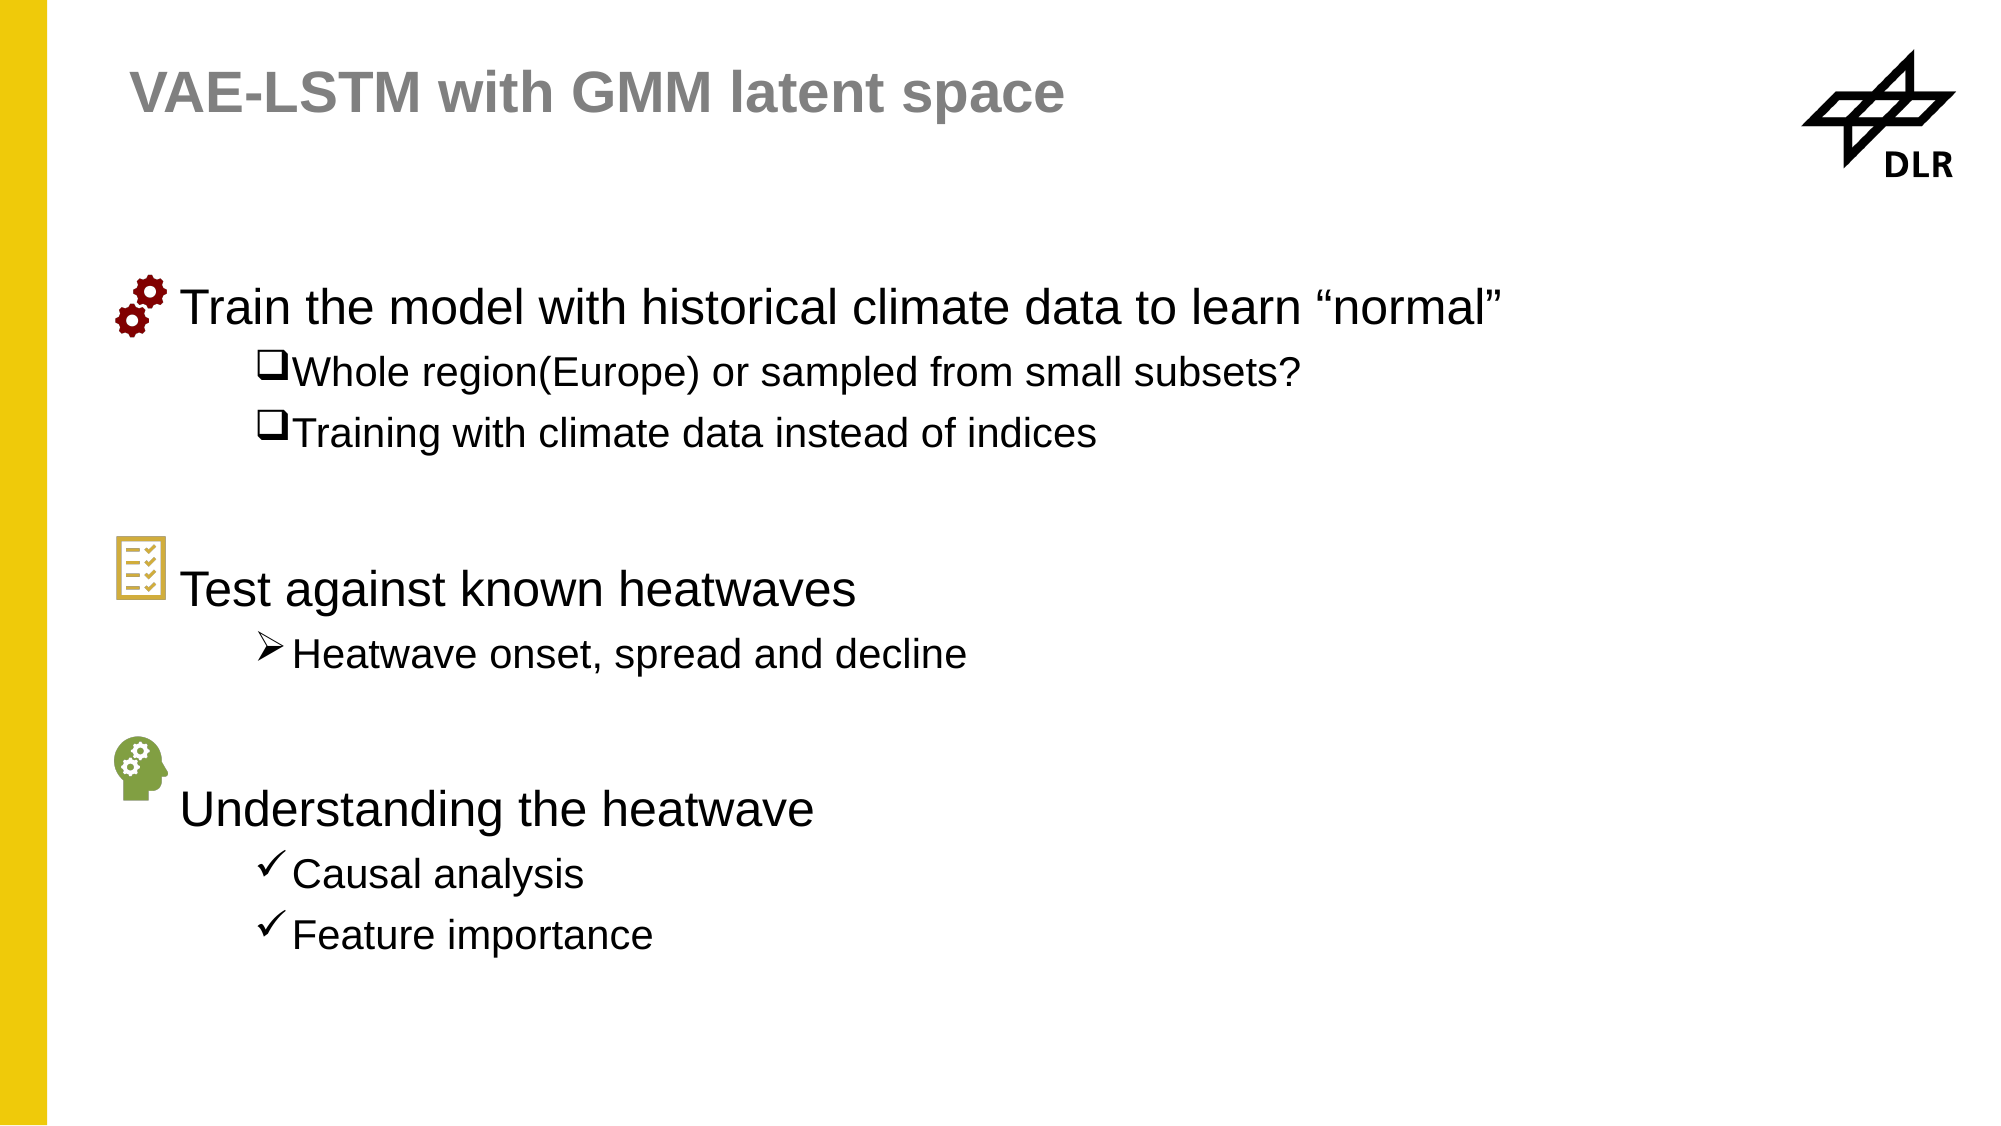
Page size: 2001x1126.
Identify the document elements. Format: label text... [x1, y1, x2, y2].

picture [103, 268, 179, 344]
picture [1801, 49, 1957, 178]
list Train the model with historical climate data to learn “normal” Whole region(Europe) or sampled from small subsets? Training with climate data instead of indices Test against known heatwaves Heatwave onset, spread and decline Understanding the heatwave Causal analysis Feature importance [164, 267, 1937, 1071]
picture [103, 530, 179, 606]
title VAE-LSTM with GMM latent space [114, 54, 1765, 217]
picture [103, 732, 179, 808]
